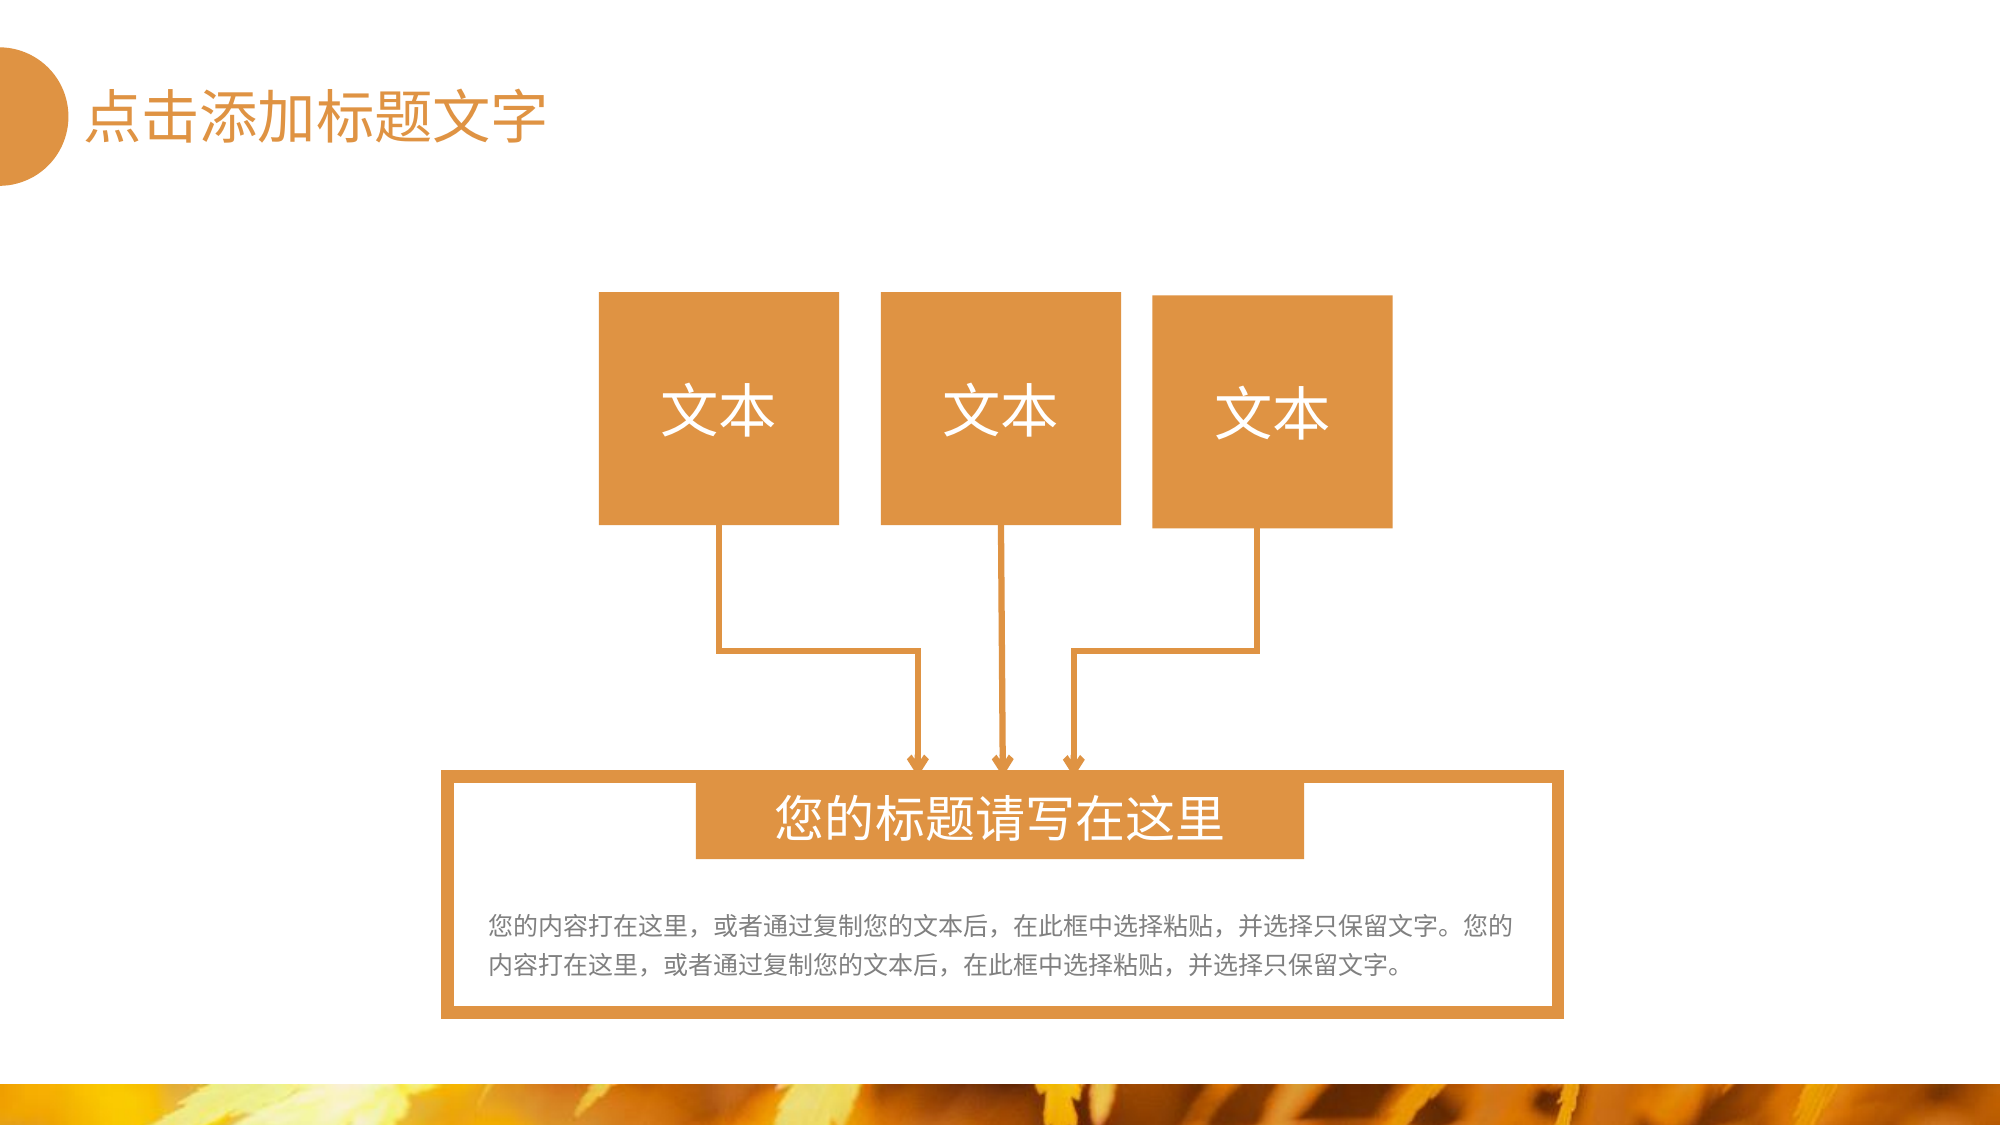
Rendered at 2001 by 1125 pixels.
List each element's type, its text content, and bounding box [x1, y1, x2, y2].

picture [0, 1084, 2000, 1125]
text_box 您的内容打在这里，或者通过复制您的文本后，在此框中选择粘贴，并选择只保留文字。您的内容打在这里，或者通过复制您的文本后，在此框中选择粘贴，并选择只保留文字。 [474, 894, 1535, 1027]
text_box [598, 292, 1393, 529]
text_box [447, 775, 1559, 1014]
text_box 您的标题请写在这里 [695, 775, 1305, 860]
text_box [0, 47, 609, 186]
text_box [1039, 559, 1292, 743]
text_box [692, 551, 945, 751]
